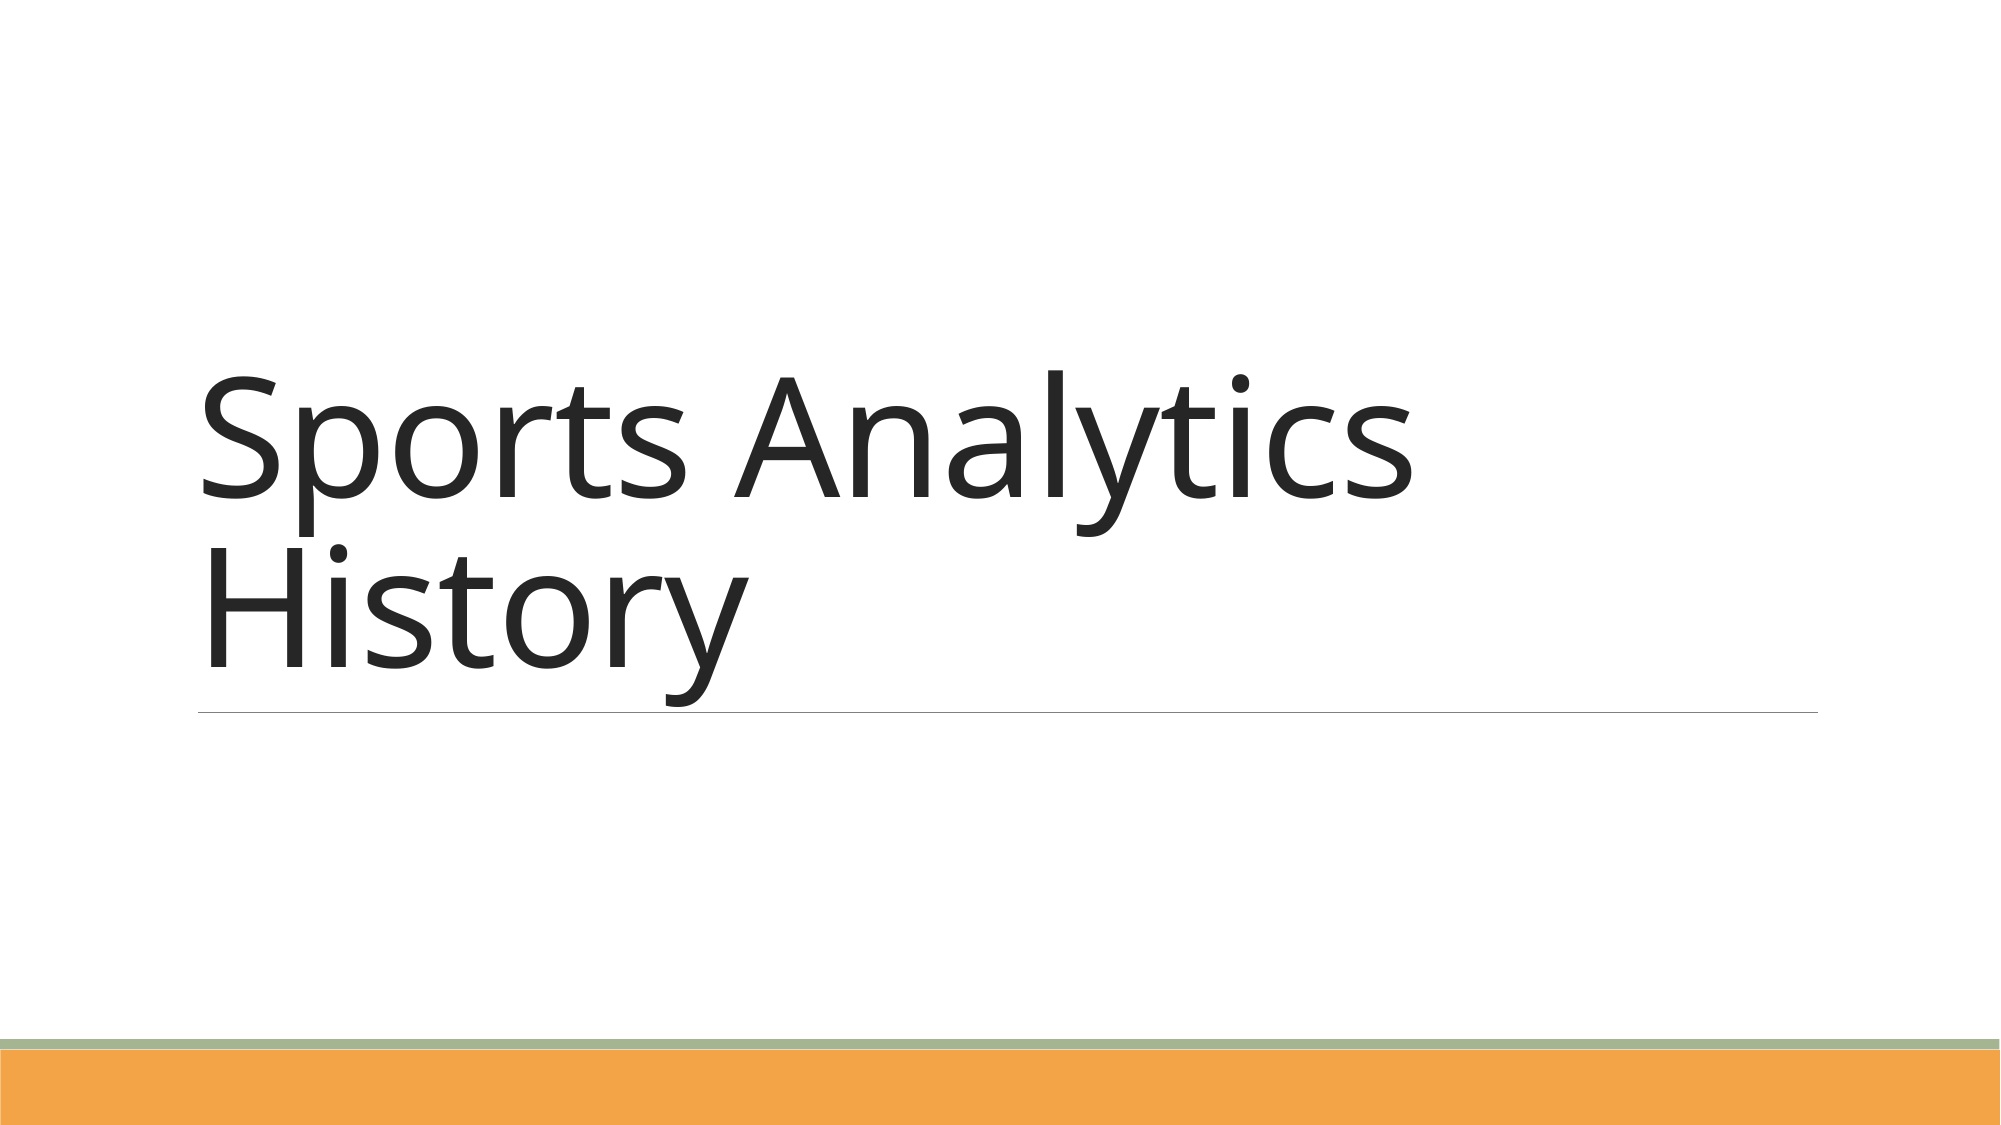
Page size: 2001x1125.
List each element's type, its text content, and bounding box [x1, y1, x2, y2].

title Sports Analytics History [180, 124, 1830, 710]
